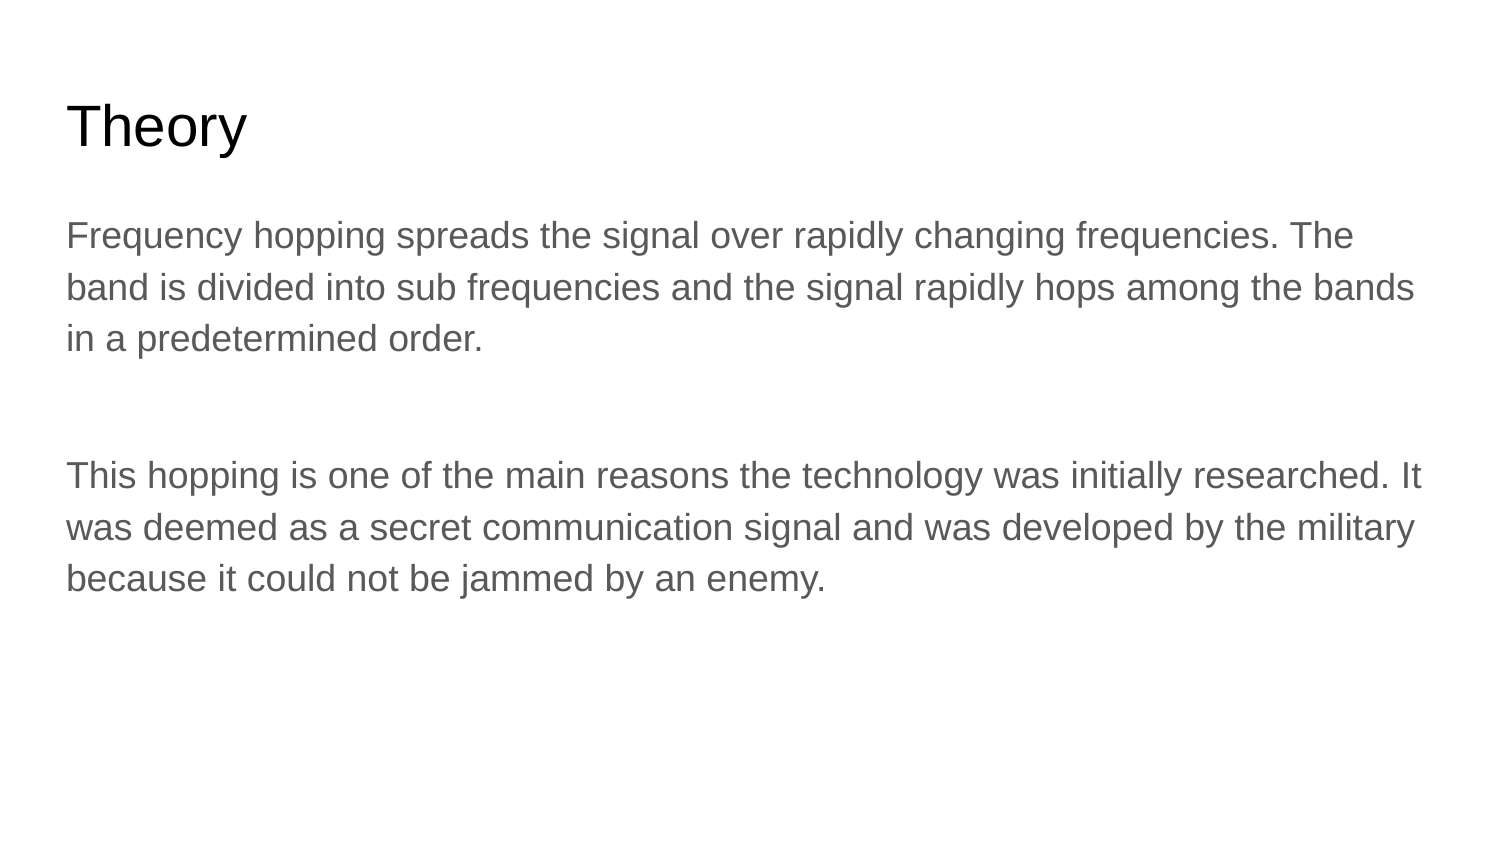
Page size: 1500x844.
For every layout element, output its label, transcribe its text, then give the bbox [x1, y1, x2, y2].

title Theory [51, 72, 1449, 167]
list Frequency hopping spreads the signal over rapidly changing frequencies. The band is divided into sub frequencies and the signal rapidly hops among the bands in a predetermined order. This hopping is one of the main reasons the technology was initially researched. It was deemed as a secret communication signal and was developed by the military because it could not be jammed by an enemy. [51, 189, 1449, 750]
